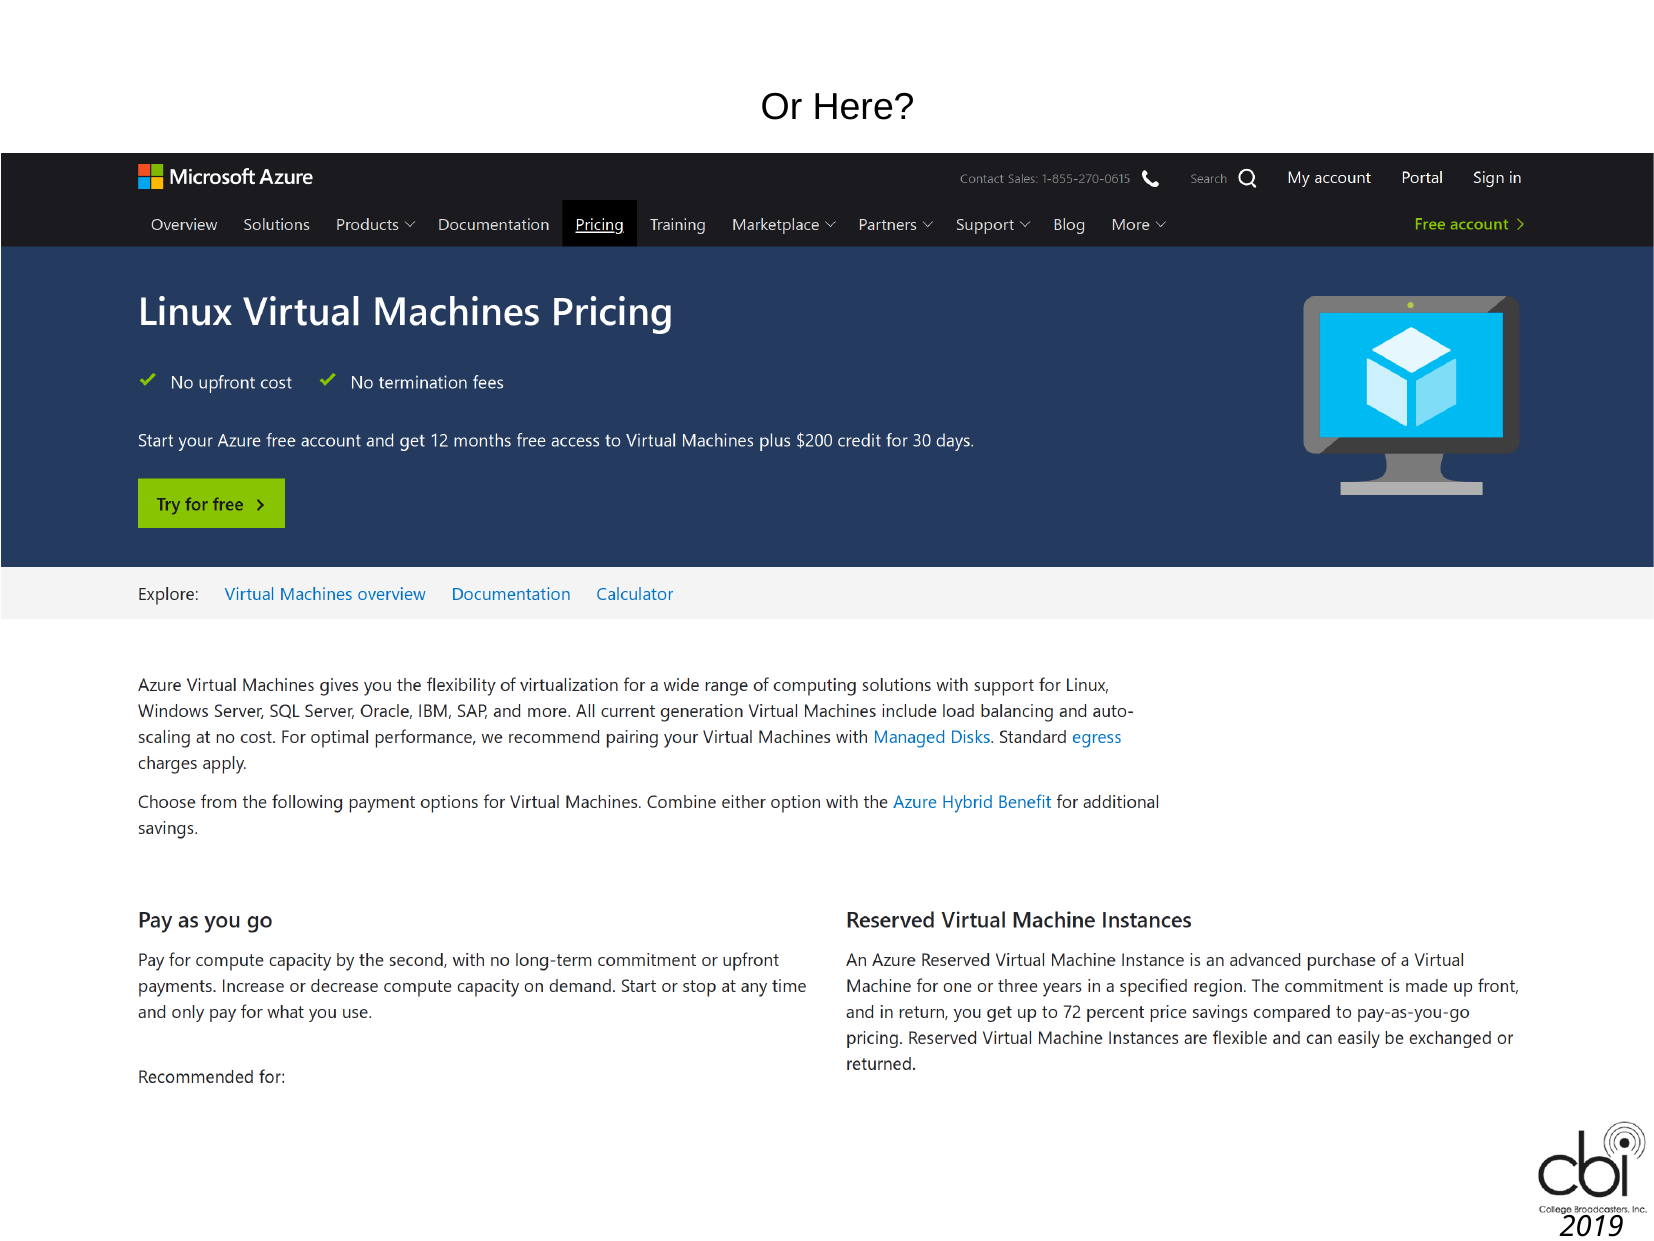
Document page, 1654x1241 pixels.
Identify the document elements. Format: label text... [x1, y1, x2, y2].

picture [1529, 1120, 1654, 1216]
text_box Or Here? [745, 74, 931, 135]
picture [1, 153, 1654, 1088]
